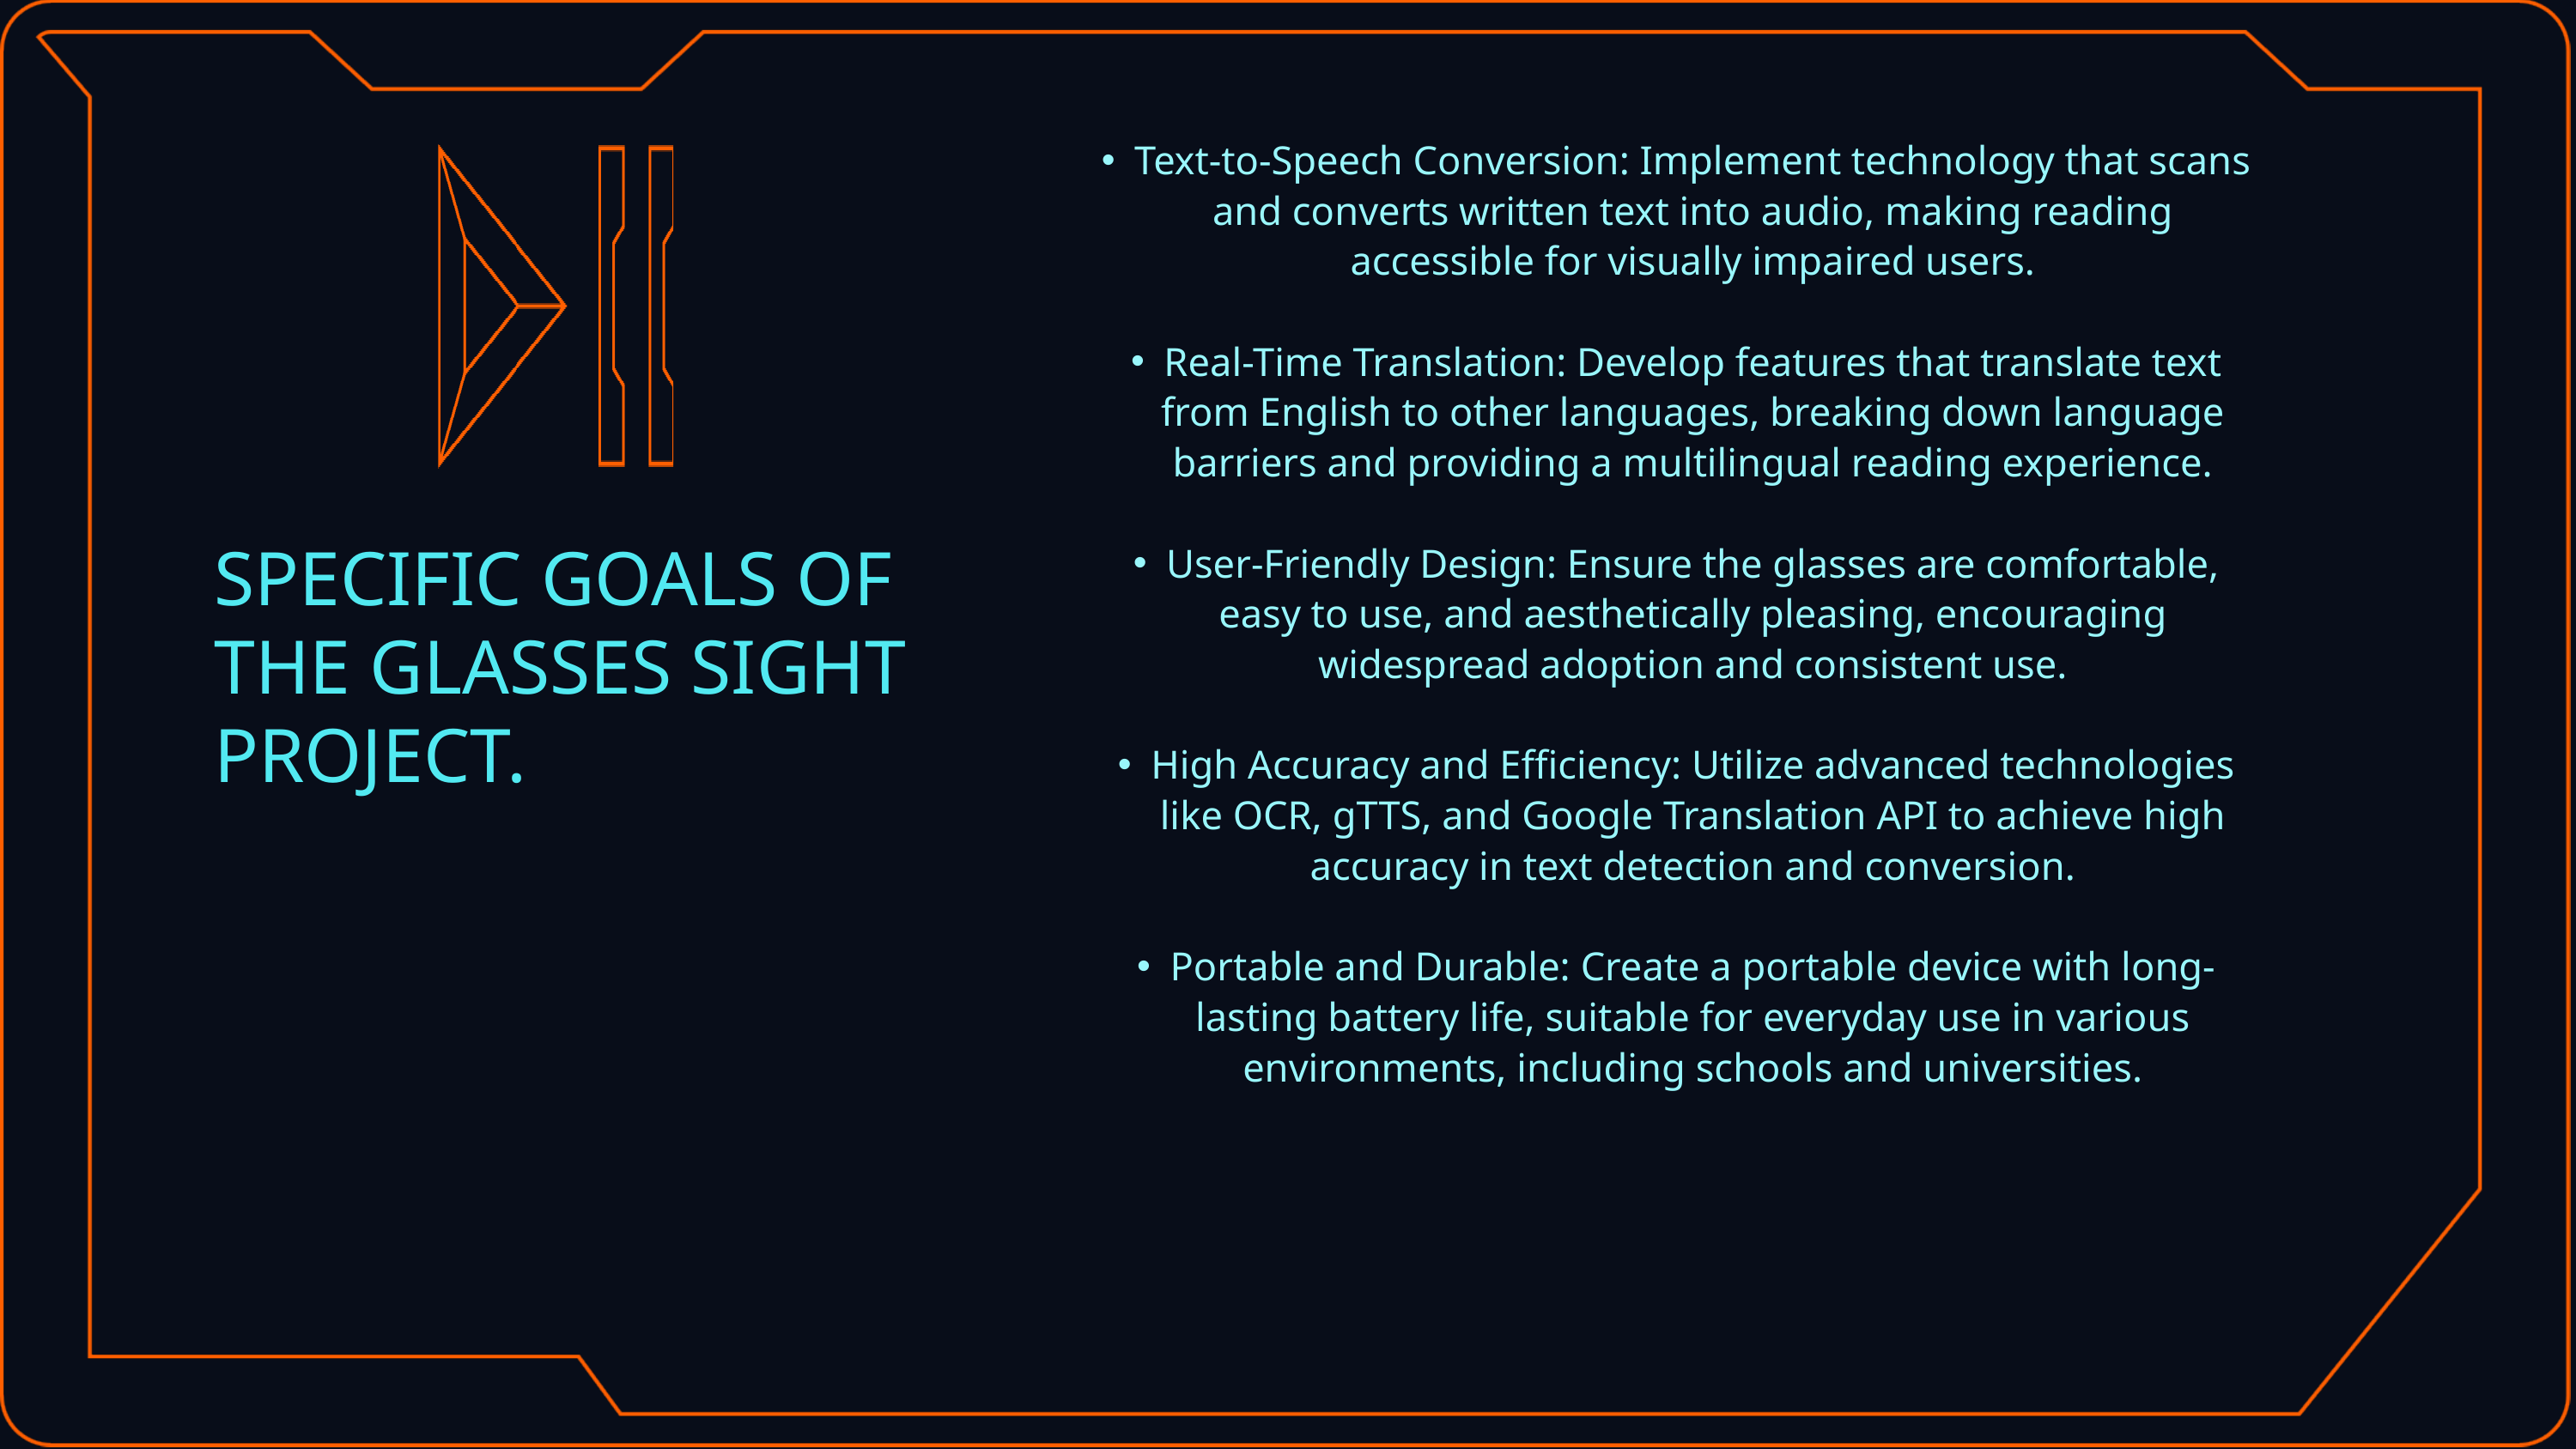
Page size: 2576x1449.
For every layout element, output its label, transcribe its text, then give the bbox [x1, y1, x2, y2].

text_box Text-to-Speech Conversion: Implement technology that scans and converts written text into audio, making reading accessible for visually impaired users. Real-Time Translation: Develop features that translate text from English to other languages, breaking down language barriers and providing a multilingual reading experience. User-Friendly Design: Ensure the glasses are comfortable, easy to use, and aesthetically pleasing, encouraging widespread adoption and consistent use. High Accuracy and Efficiency: Utilize advanced technologies like OCR, gTTS, and Google Translation API to achieve high accuracy in text detection and conversion. Portable and Durable: Create a portable device with long-lasting battery life, suitable for everyday use in various environments, including schools and universities. [1056, 131, 2263, 1140]
text_box [0, 0, 2572, 1447]
text_box SPECIFIC GOALS OF THE GLASSES SIGHT PROJECT. [214, 531, 1040, 797]
text_box [438, 144, 674, 469]
